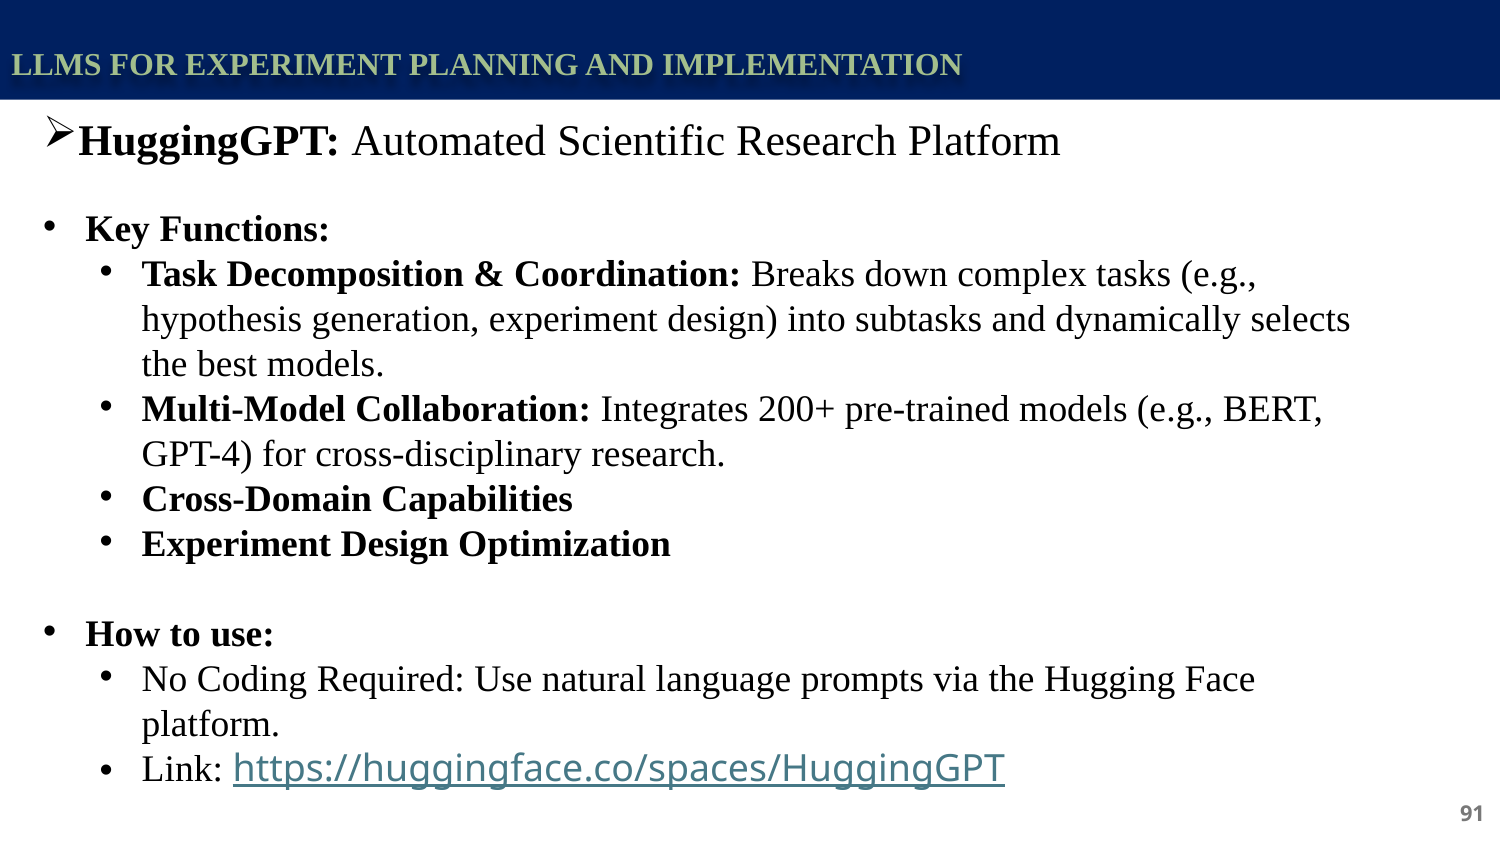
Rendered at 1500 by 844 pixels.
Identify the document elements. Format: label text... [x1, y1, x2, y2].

slide_number 91 [1424, 792, 1500, 836]
text_box HuggingGPT: Automated Scientific Research Platform [28, 103, 1124, 172]
text_box Key Functions: Task Decomposition & Coordination: Breaks down complex tasks (e.g., hypothesis generation, experiment design) into subtasks and dynamically selects the best models. Multi-Model Collaboration: Integrates 200+ pre-trained models (e.g., BERT, GPT-4) for cross-disciplinary research. Cross-Domain Capabilities Experiment Design Optimization How to use: No Coding Required: Use natural language prompts via the Hugging Face platform. Link: https://huggingface.co/spaces/HuggingGPT [28, 196, 1415, 844]
text_box LLMs for Experiment Planning and Implementation [0, 38, 977, 125]
